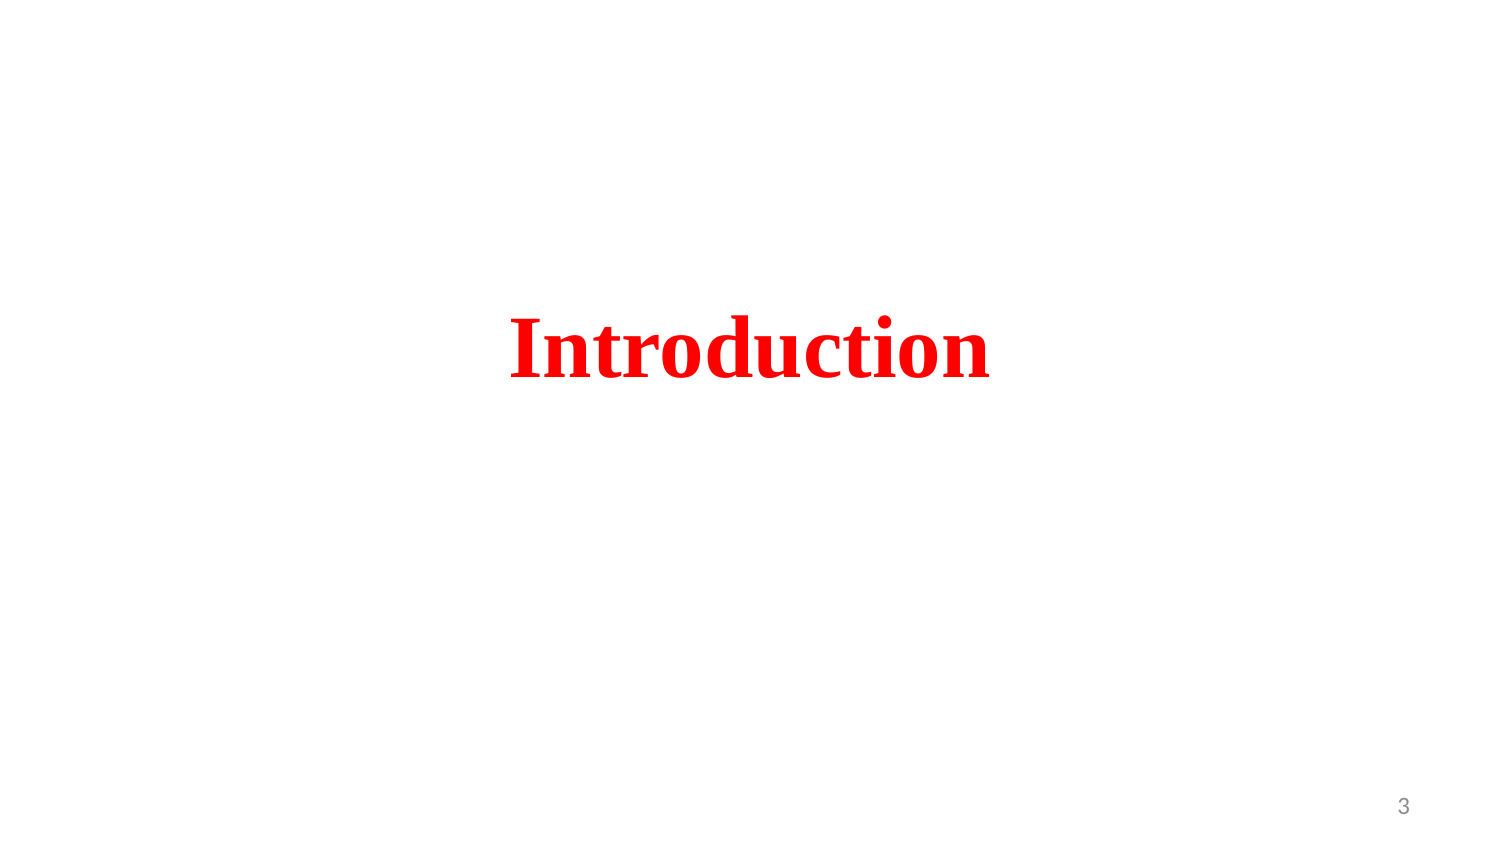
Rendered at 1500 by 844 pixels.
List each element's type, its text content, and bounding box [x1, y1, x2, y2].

title Introduction [0, 281, 1500, 404]
slide_number 3 [1074, 782, 1425, 827]
